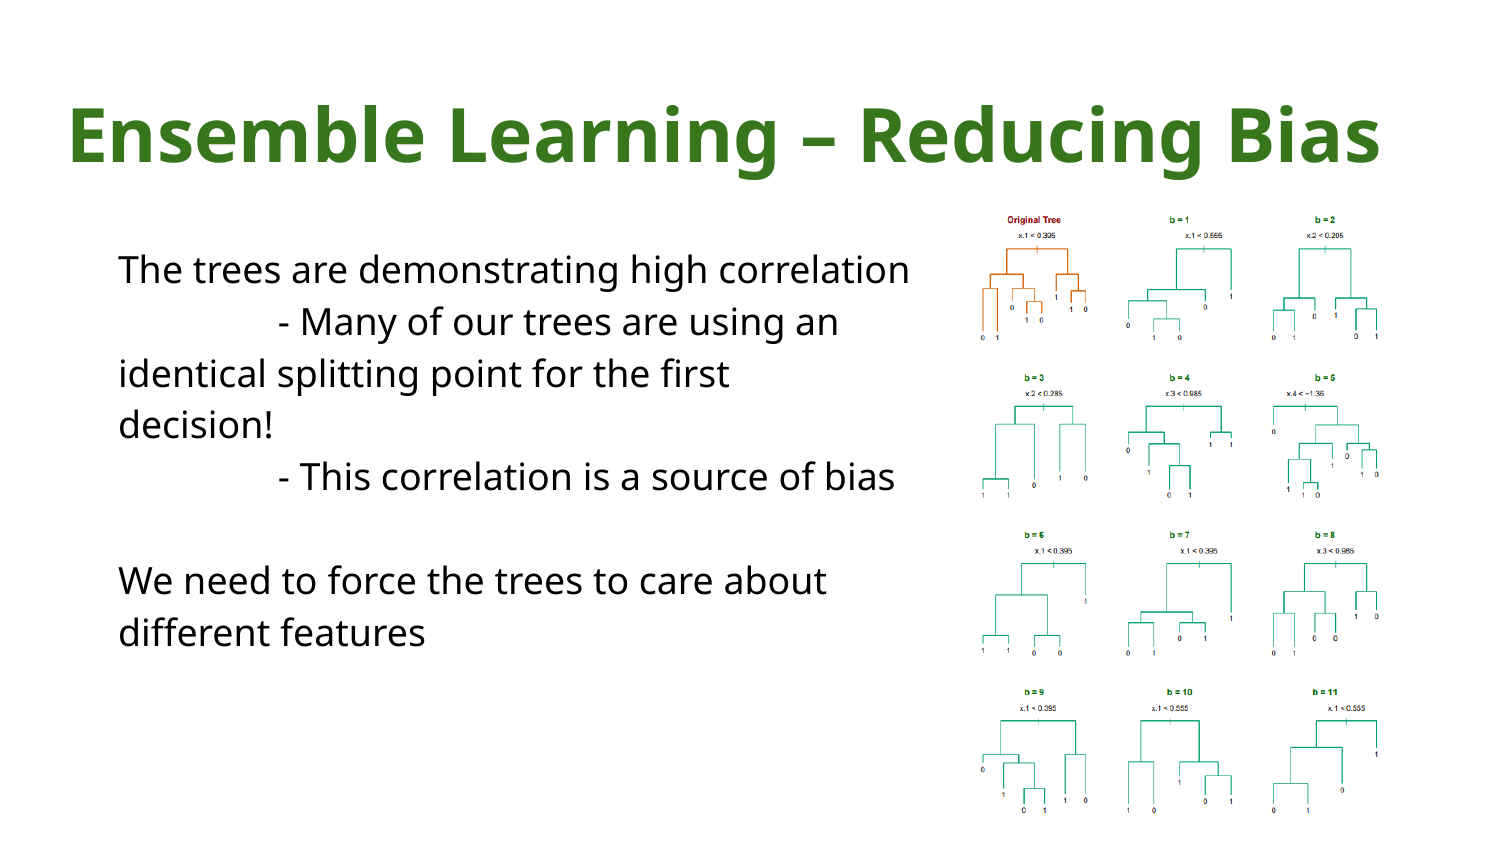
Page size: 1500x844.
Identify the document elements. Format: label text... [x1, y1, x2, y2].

title Ensemble Learning – Reducing Bias [51, 72, 1449, 167]
picture [966, 207, 1398, 831]
list The trees are demonstrating high correlation - Many of our trees are using an identical splitting point for the first decision! - This correlation is a source of bias We need to force the trees to care about different features [103, 224, 961, 760]
